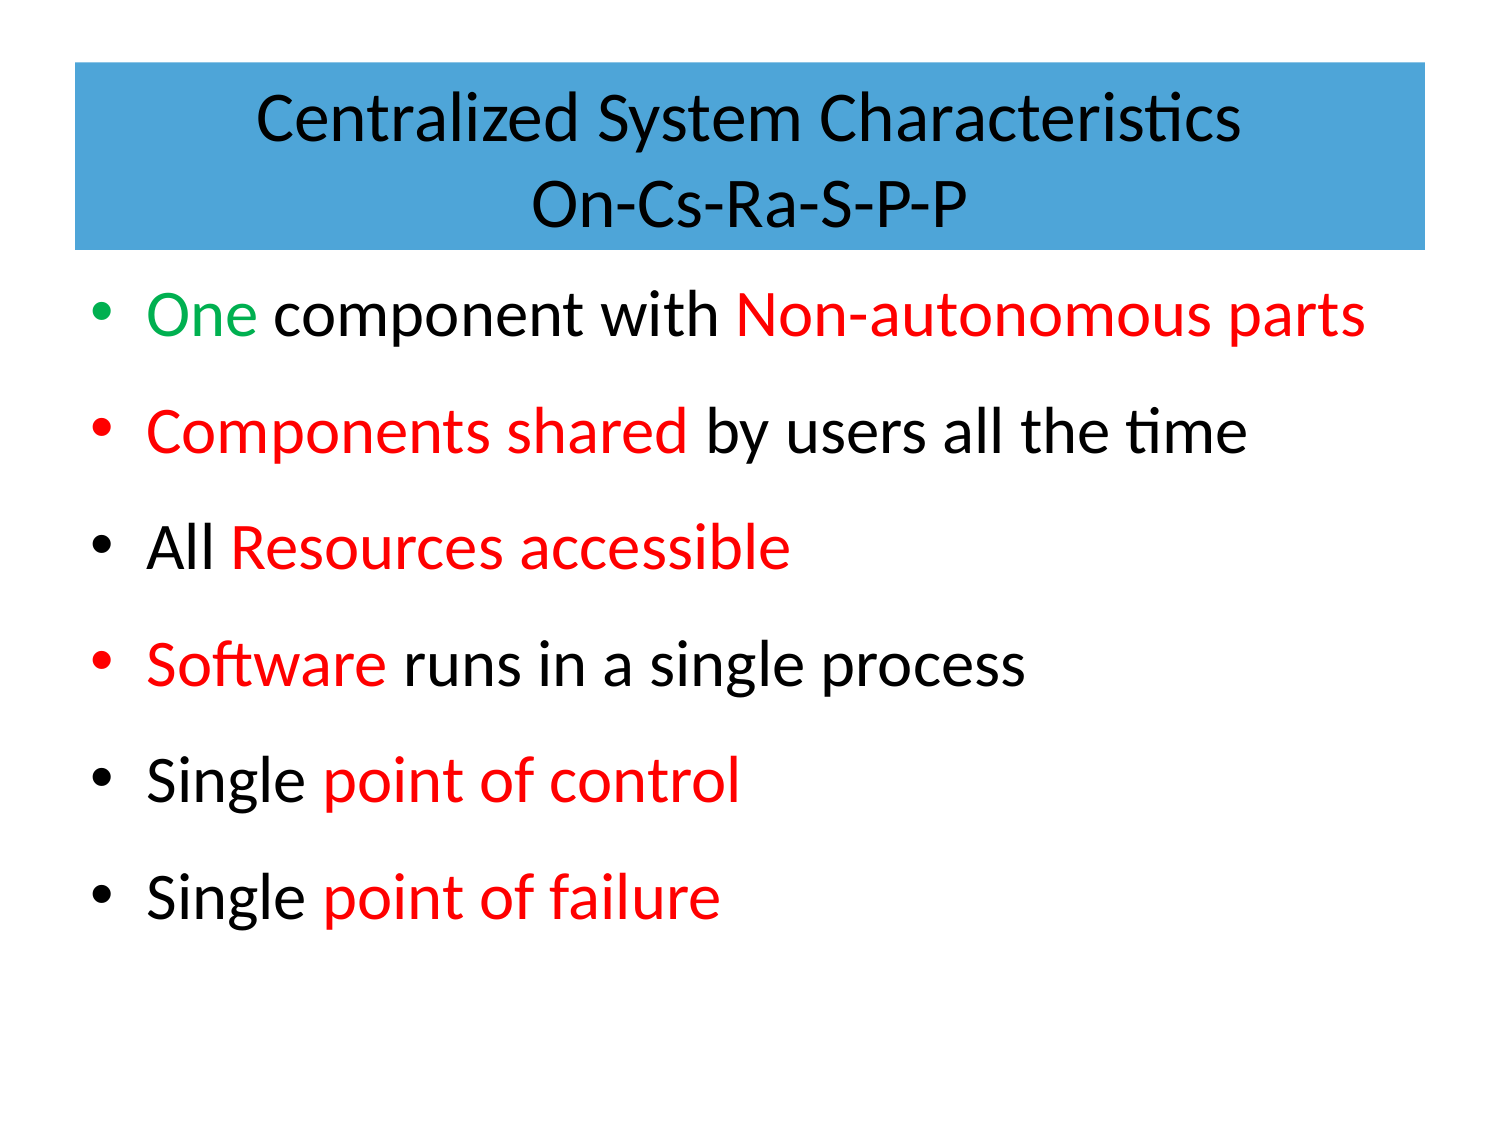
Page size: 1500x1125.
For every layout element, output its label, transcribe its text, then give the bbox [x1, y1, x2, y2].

title Centralized System Characteristics On-Cs-Ra-S-P-P [75, 62, 1425, 250]
list One component with Non-autonomous parts Components shared by users all the time All Resources accessible Software runs in a single process Single point of control Single point of failure [75, 262, 1425, 1005]
